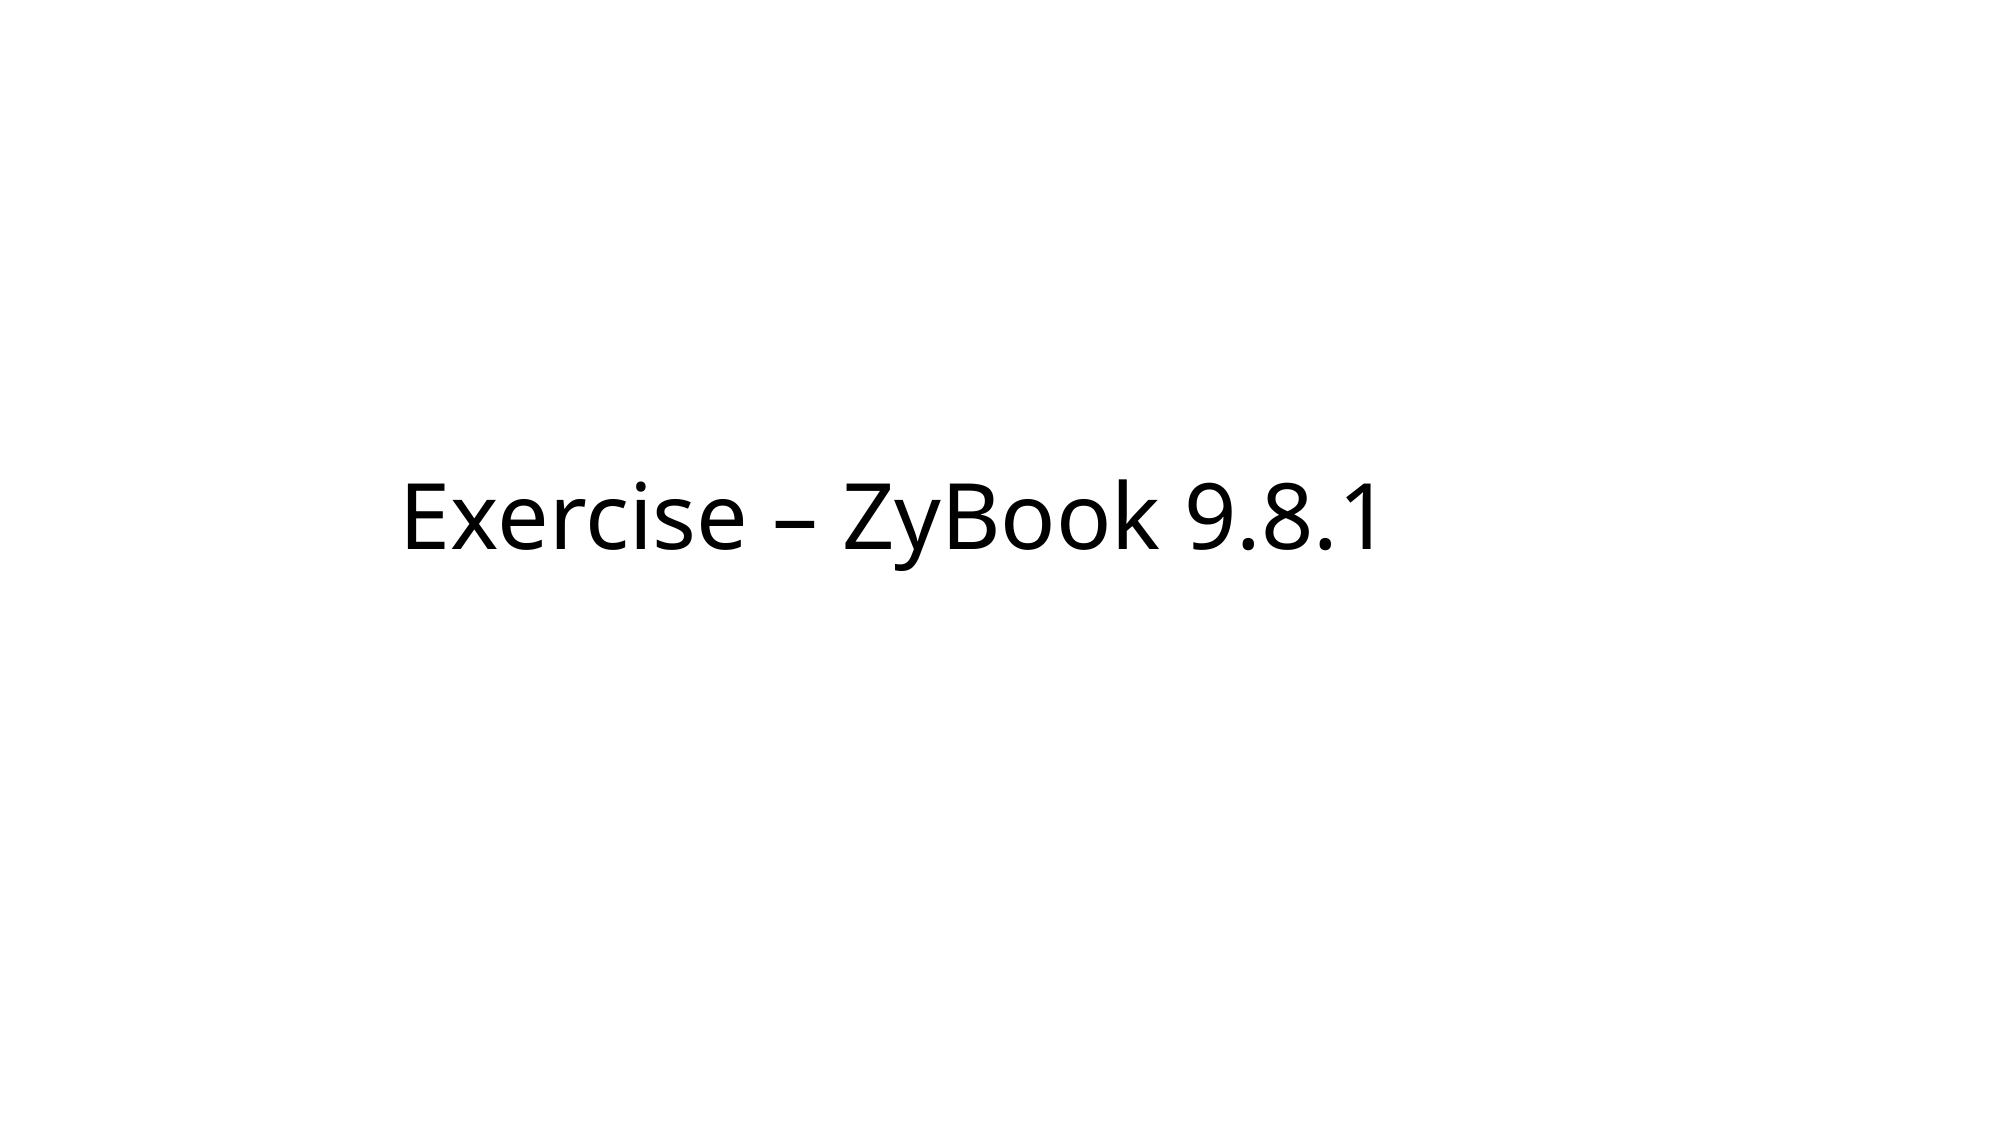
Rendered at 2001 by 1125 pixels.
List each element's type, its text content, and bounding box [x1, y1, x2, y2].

title Exercise – ZyBook 9.8.1 [384, 410, 2000, 629]
